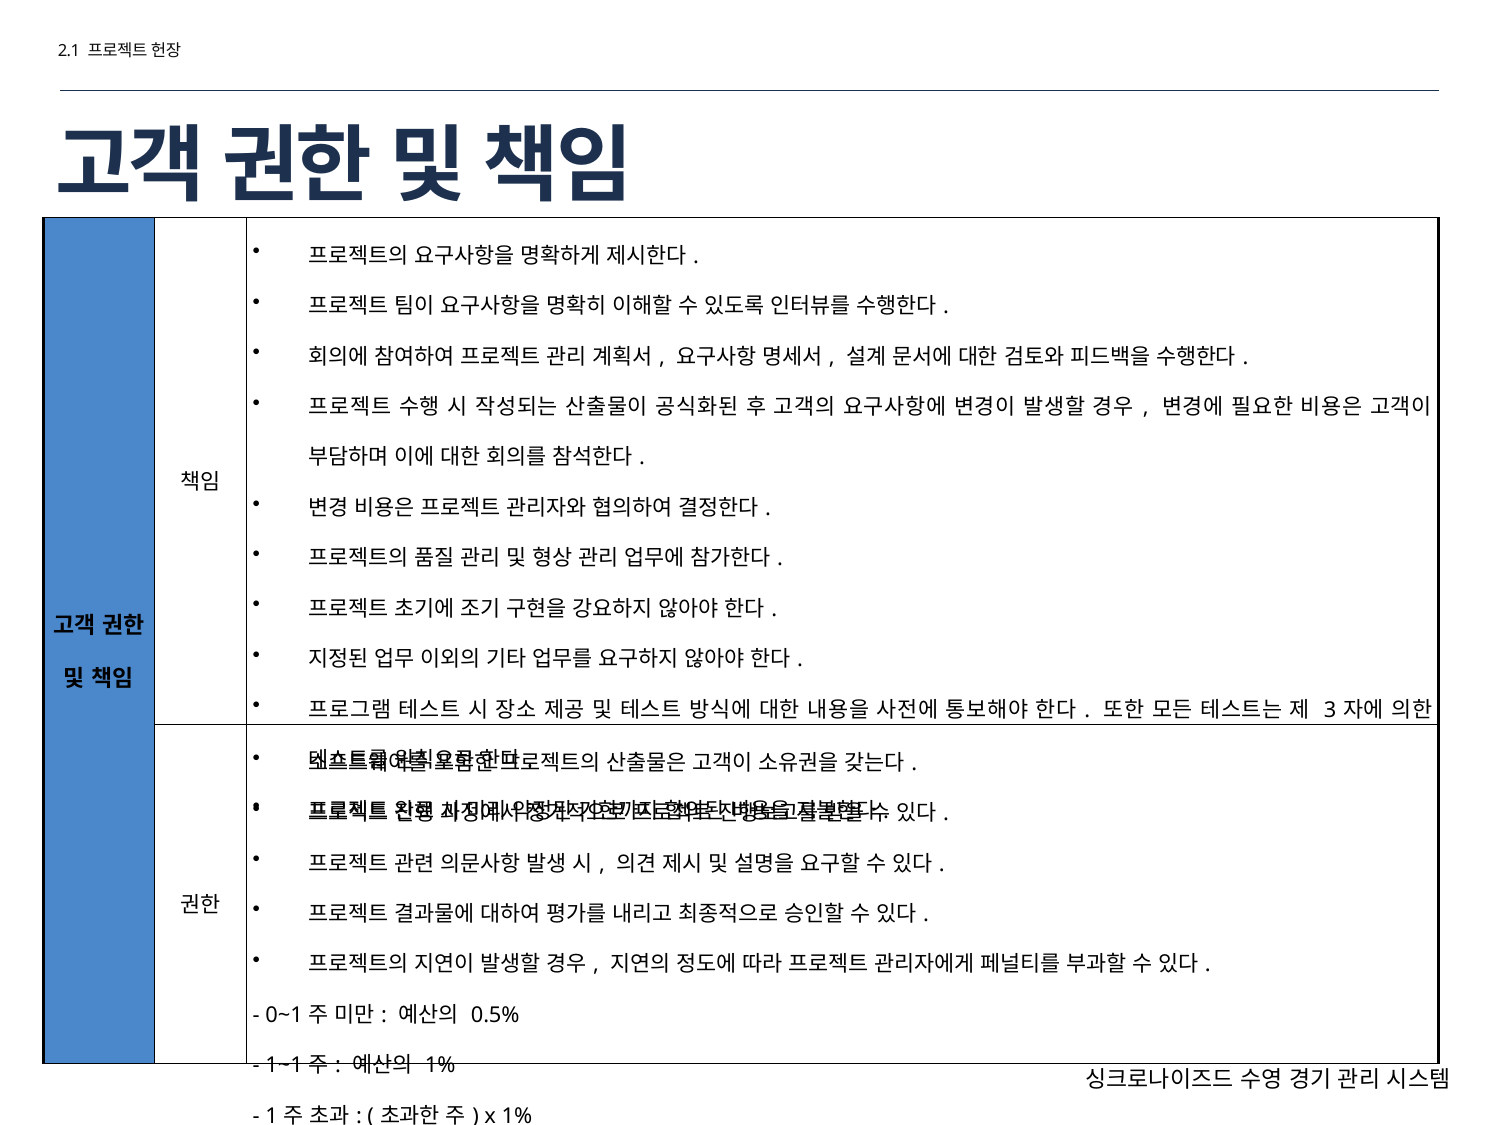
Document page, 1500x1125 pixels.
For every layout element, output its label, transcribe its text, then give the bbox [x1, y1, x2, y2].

text_box 싱크로나이즈드 수영 경기 관리 시스템 [1070, 1057, 1500, 1100]
table_cell 소프트웨어를 포함한 프로젝트의 산출물은 고객이 소유권을 갖는다. 프로젝트 진행 과정에서 정기적으로 프로젝트 진행보고를 받을 수 있다. 프로젝트 관련 의문사항 발생 시, 의견 제시 및 설명을 요구할 수 있다. 프로젝트 결과물에 대하여 평가를 내리고 최종적으로 승인할 수 있다. 프로젝트의 지연이 발생할 경우, 지연의 정도에 따라 프로젝트 관리자에게 페널티를 부과할 수 있다. - 0~1주 미만: 예산의 0.5% - 1~1주: 예산의 1% - 1주 초과: (초과한 주) x 1% [247, 725, 1437, 1063]
table_header 책임 [155, 218, 246, 724]
title 고객 권한 및 책임 [40, 90, 1433, 231]
text_box 2.1 프로젝트 헌장 [43, 31, 303, 67]
table_header 고객 권한 및 책임 [45, 218, 154, 1063]
table_cell 권한 [155, 725, 246, 1063]
table_header 프로젝트의 요구사항을 명확하게 제시한다. 프로젝트 팀이 요구사항을 명확히 이해할 수 있도록 인터뷰를 수행한다. 회의에 참여하여 프로젝트 관리 계획서, 요구사항 명세서, 설계 문서에 대한 검토와 피드백을 수행한다. 프로젝트 수행 시 작성되는 산출물이 공식화된 후 고객의 요구사항에 변경이 발생할 경우, 변경에 필요한 비용은 고객이 부담하며 이에 대한 회의를 참석한다. 변경 비용은 프로젝트 관리자와 협의하여 결정한다. 프로젝트의 품질 관리 및 형상 관리 업무에 참가한다. 프로젝트 초기에 조기 구현을 강요하지 않아야 한다. 지정된 업무 이외의 기타 업무를 요구하지 않아야 한다. 프로그램 테스트 시 장소 제공 및 테스트 방식에 대한 내용을 사전에 통보해야 한다. 또한 모든 테스트는 제 3자에 의한 테스트를 원칙으로 한다. 프로젝트 완료 시 미리 약정된 기한까지 합의된 비용을 지불한다. [247, 218, 1437, 724]
